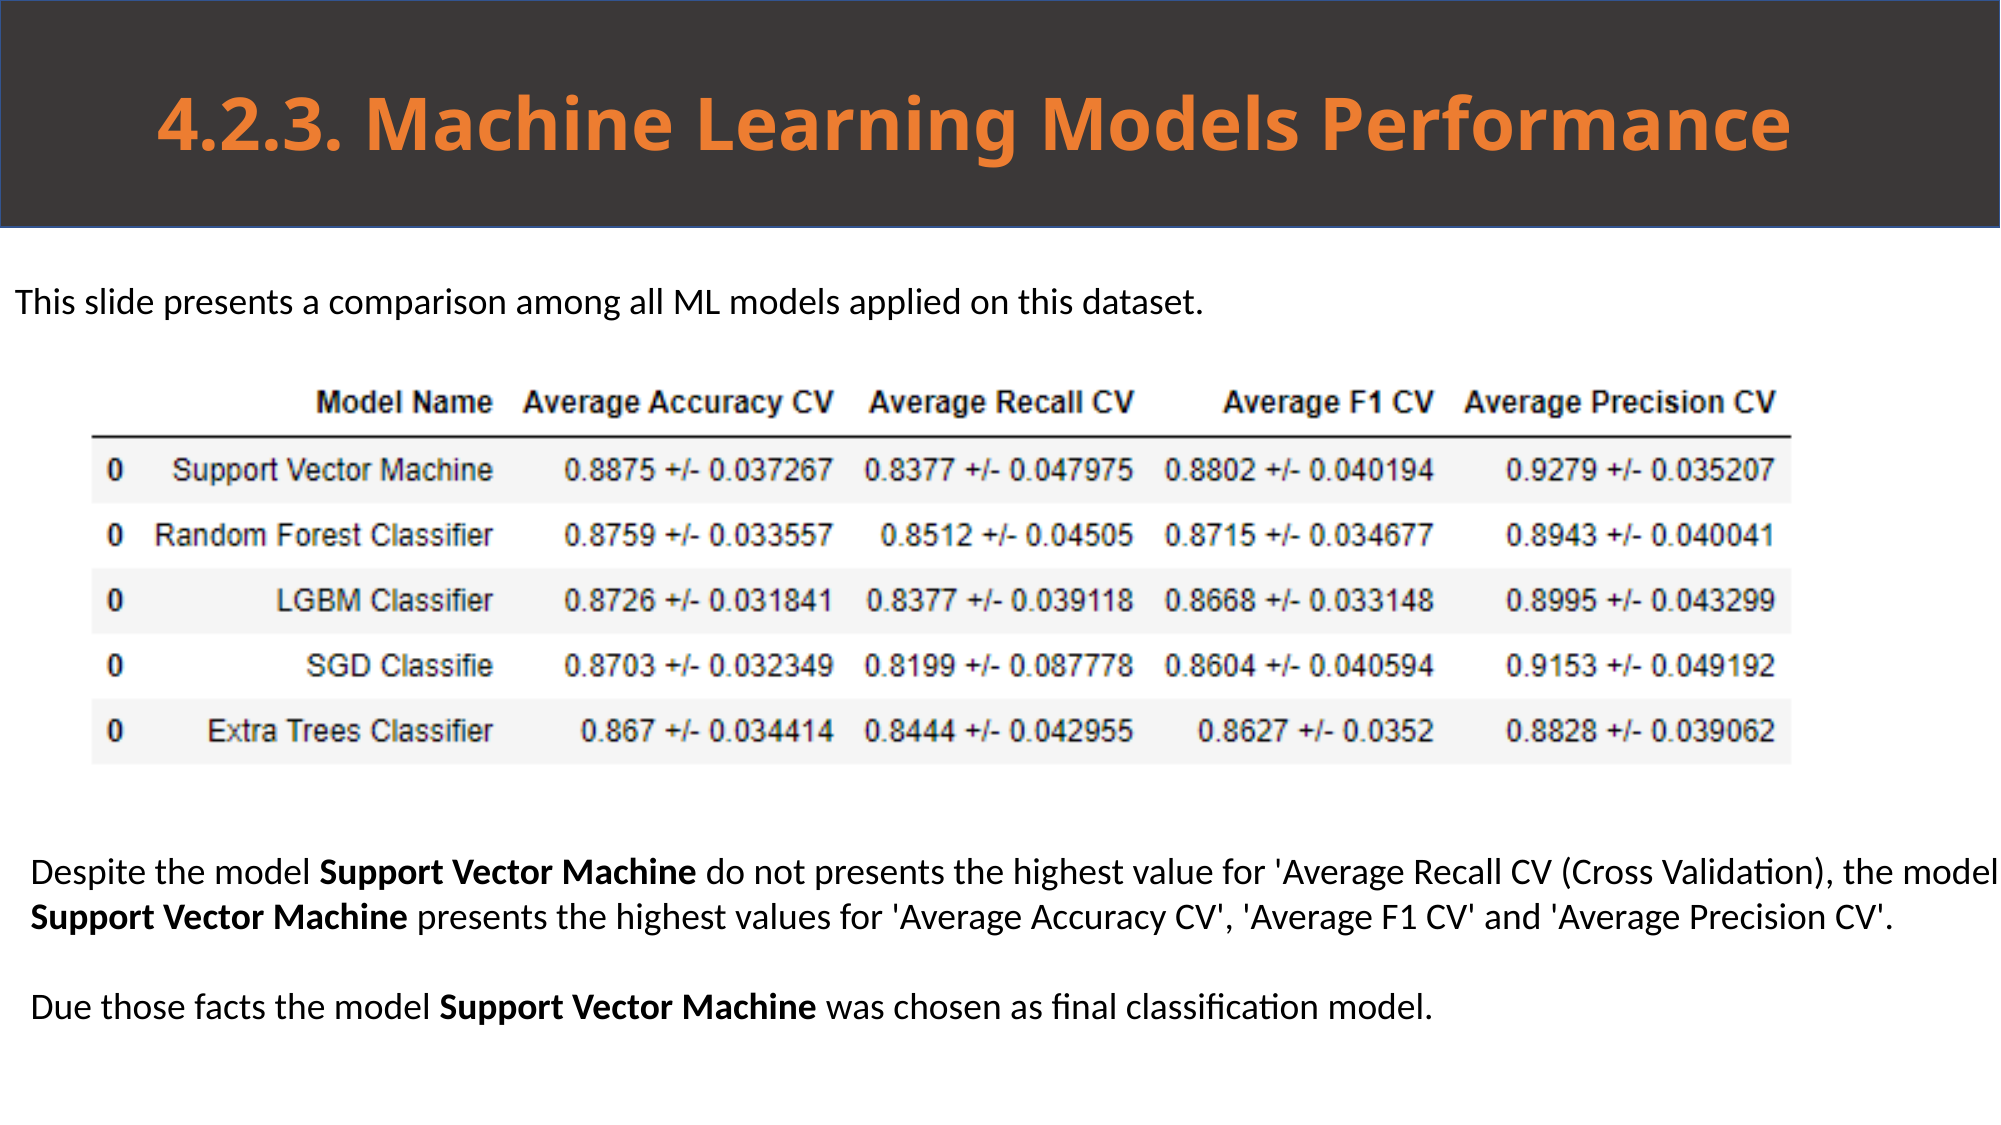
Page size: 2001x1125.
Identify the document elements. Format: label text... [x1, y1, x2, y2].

text_box This slide presents a comparison among all ML models applied on this dataset. [0, 228, 2000, 330]
text_box 4.2.3. Machine Learning Models Performance [0, 0, 2000, 228]
picture [80, 376, 1807, 780]
text_box Despite the model Support Vector Machine do not presents the highest value for 'Average Recall CV (Cross Validation), the model Support Vector Machine presents the highest values for 'Average Accuracy CV', 'Average F1 CV' and 'Average Precision CV'. Due those facts the model Support Vector Machine was chosen as final classification model. [15, 794, 2000, 1035]
